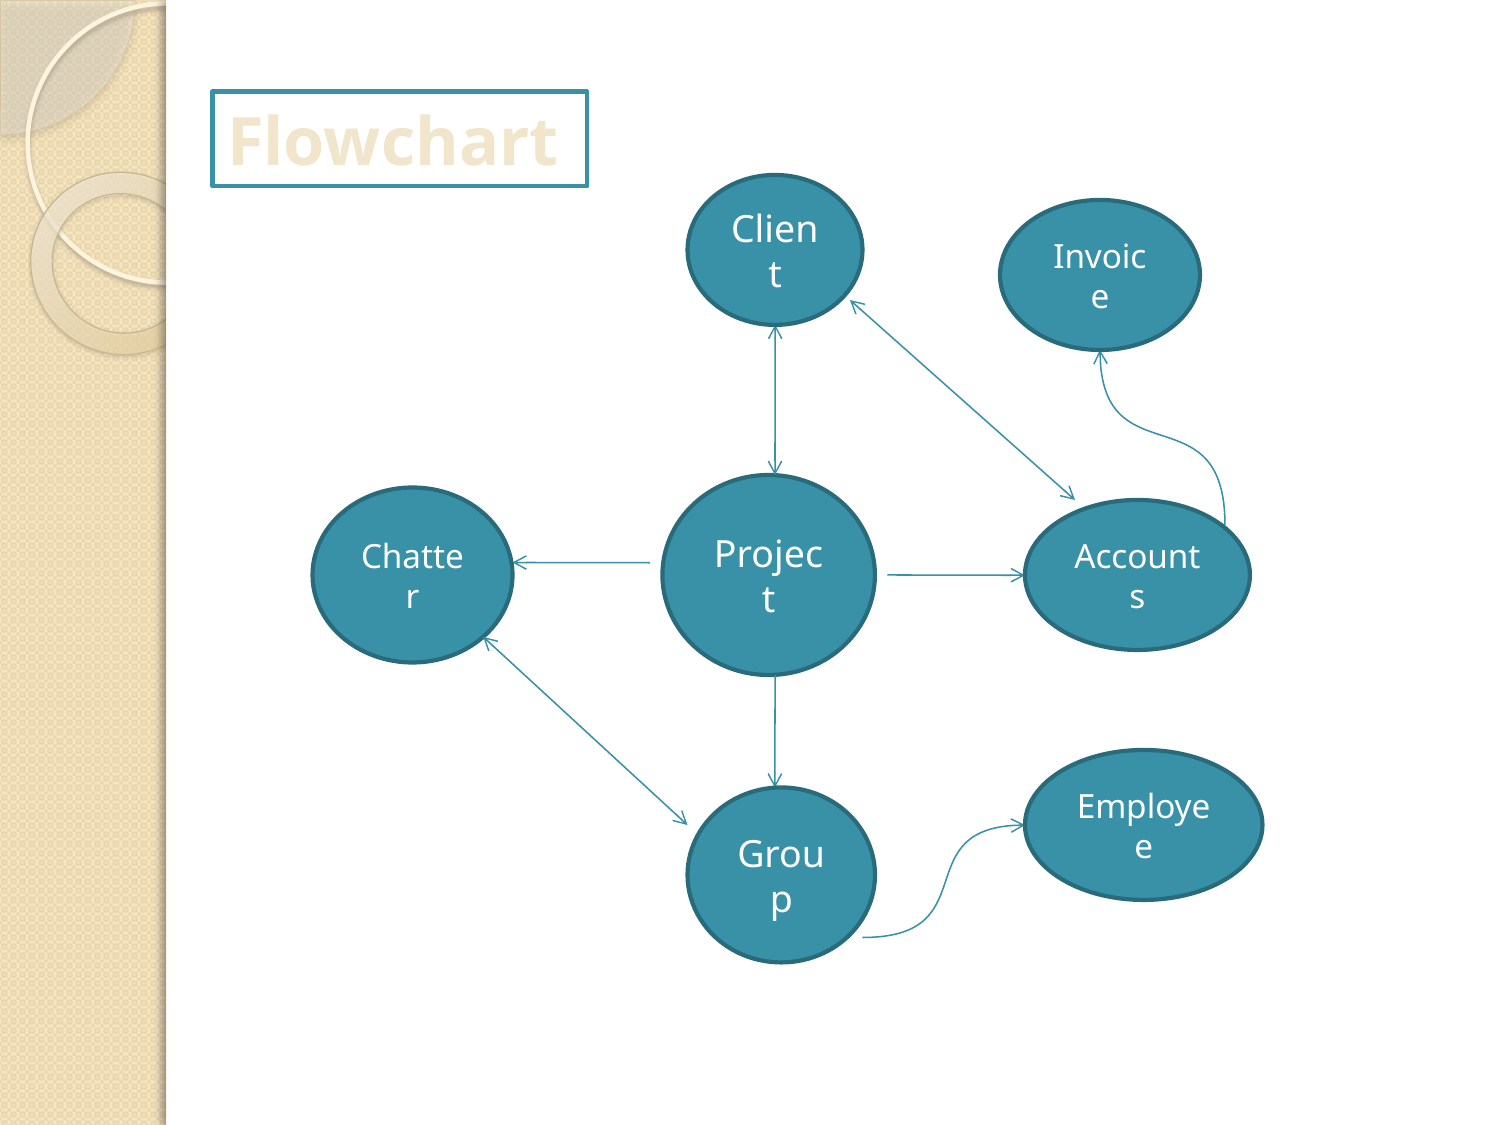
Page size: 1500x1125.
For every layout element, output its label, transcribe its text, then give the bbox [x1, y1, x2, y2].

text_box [849, 299, 1076, 501]
text_box Project [660, 472, 877, 678]
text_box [490, 628, 680, 834]
text_box Client [685, 172, 865, 328]
text_box Group [685, 785, 860, 965]
text_box Accounts [1022, 512, 1253, 653]
text_box Employee [1023, 747, 1265, 903]
text_box Flowchart [210, 89, 589, 188]
text_box Chatter [310, 485, 515, 665]
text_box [1083, 374, 1251, 501]
text_box Invoice [997, 197, 1203, 353]
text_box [862, 824, 1026, 938]
